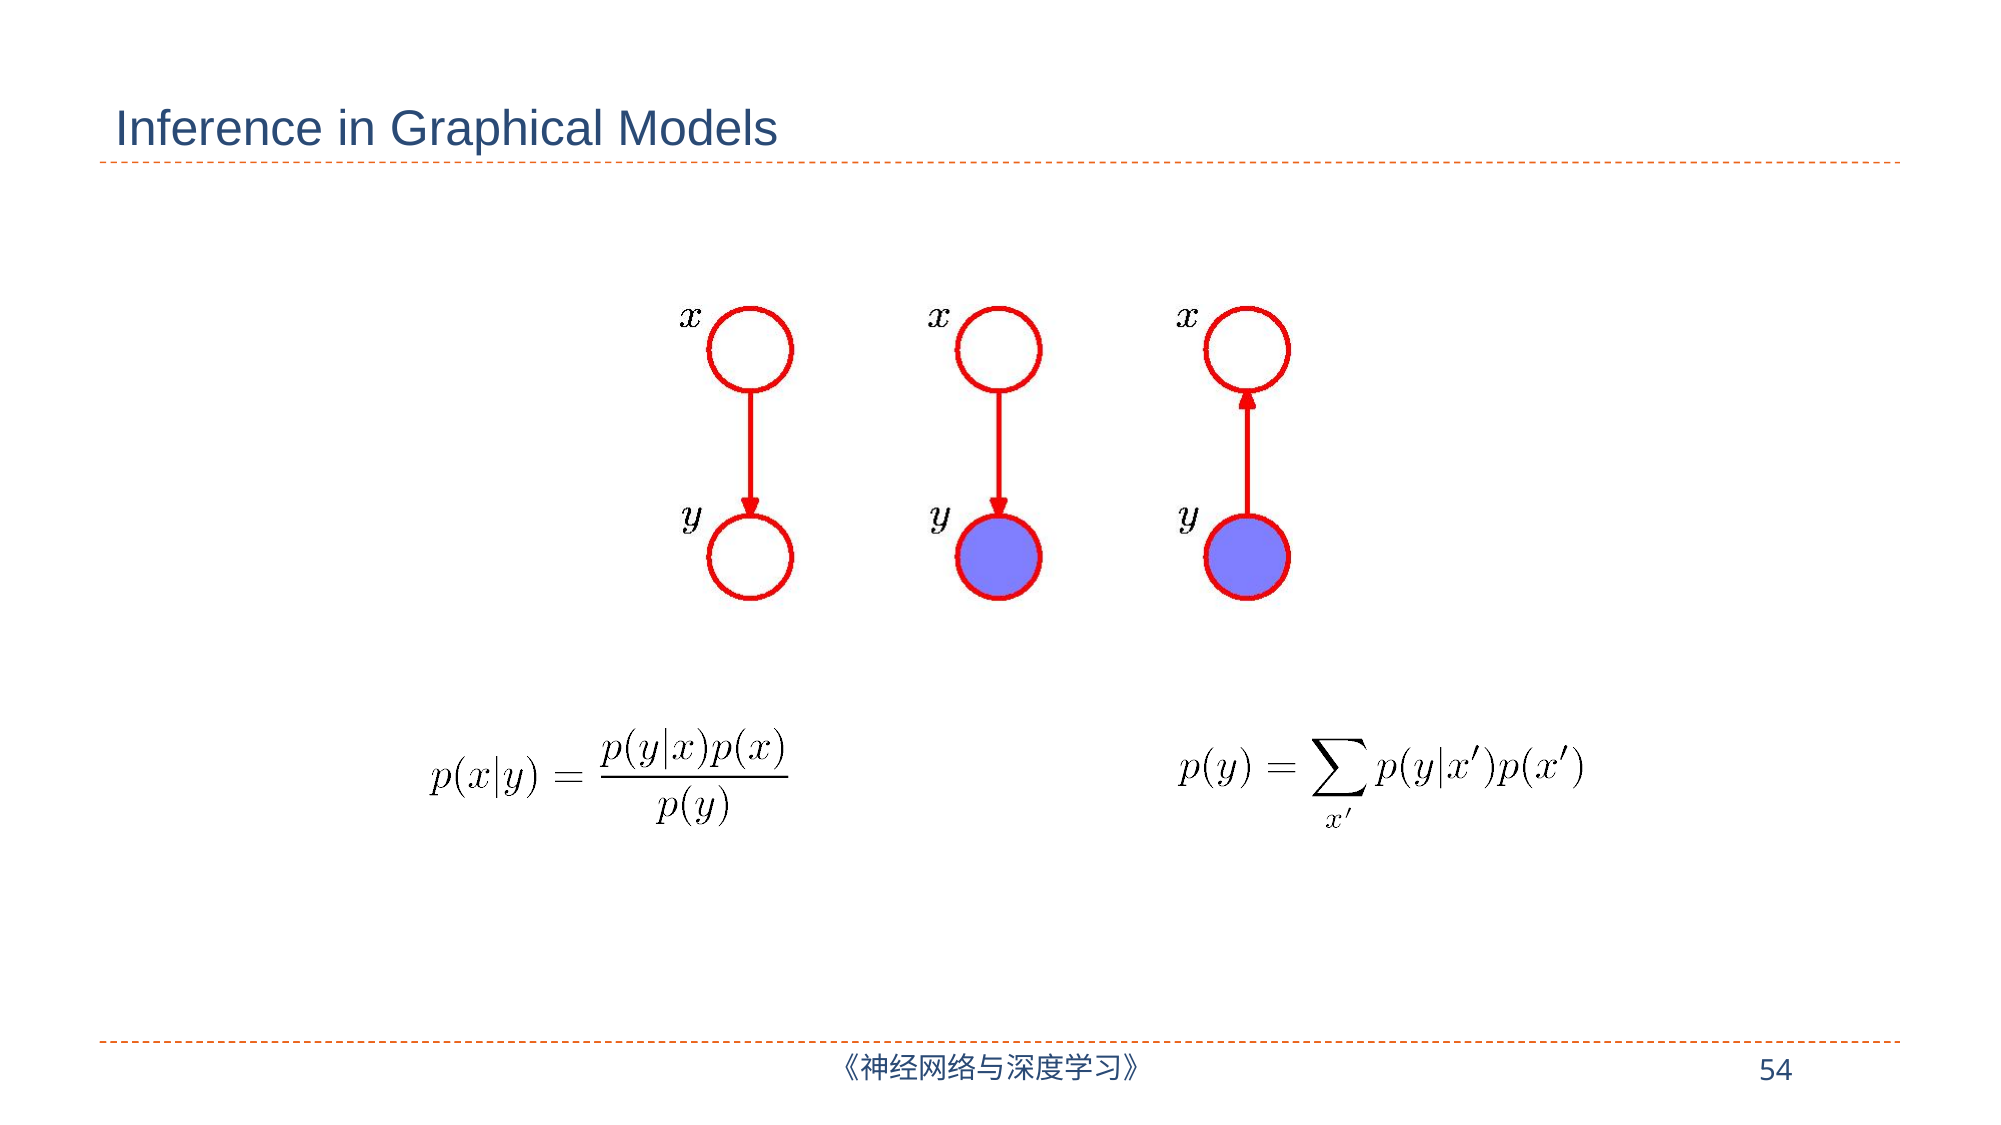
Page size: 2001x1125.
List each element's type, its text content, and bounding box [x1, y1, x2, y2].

picture [424, 724, 792, 830]
picture [1174, 737, 1584, 830]
title Inference in Graphical Models [99, 24, 1900, 164]
picture [671, 304, 1294, 622]
